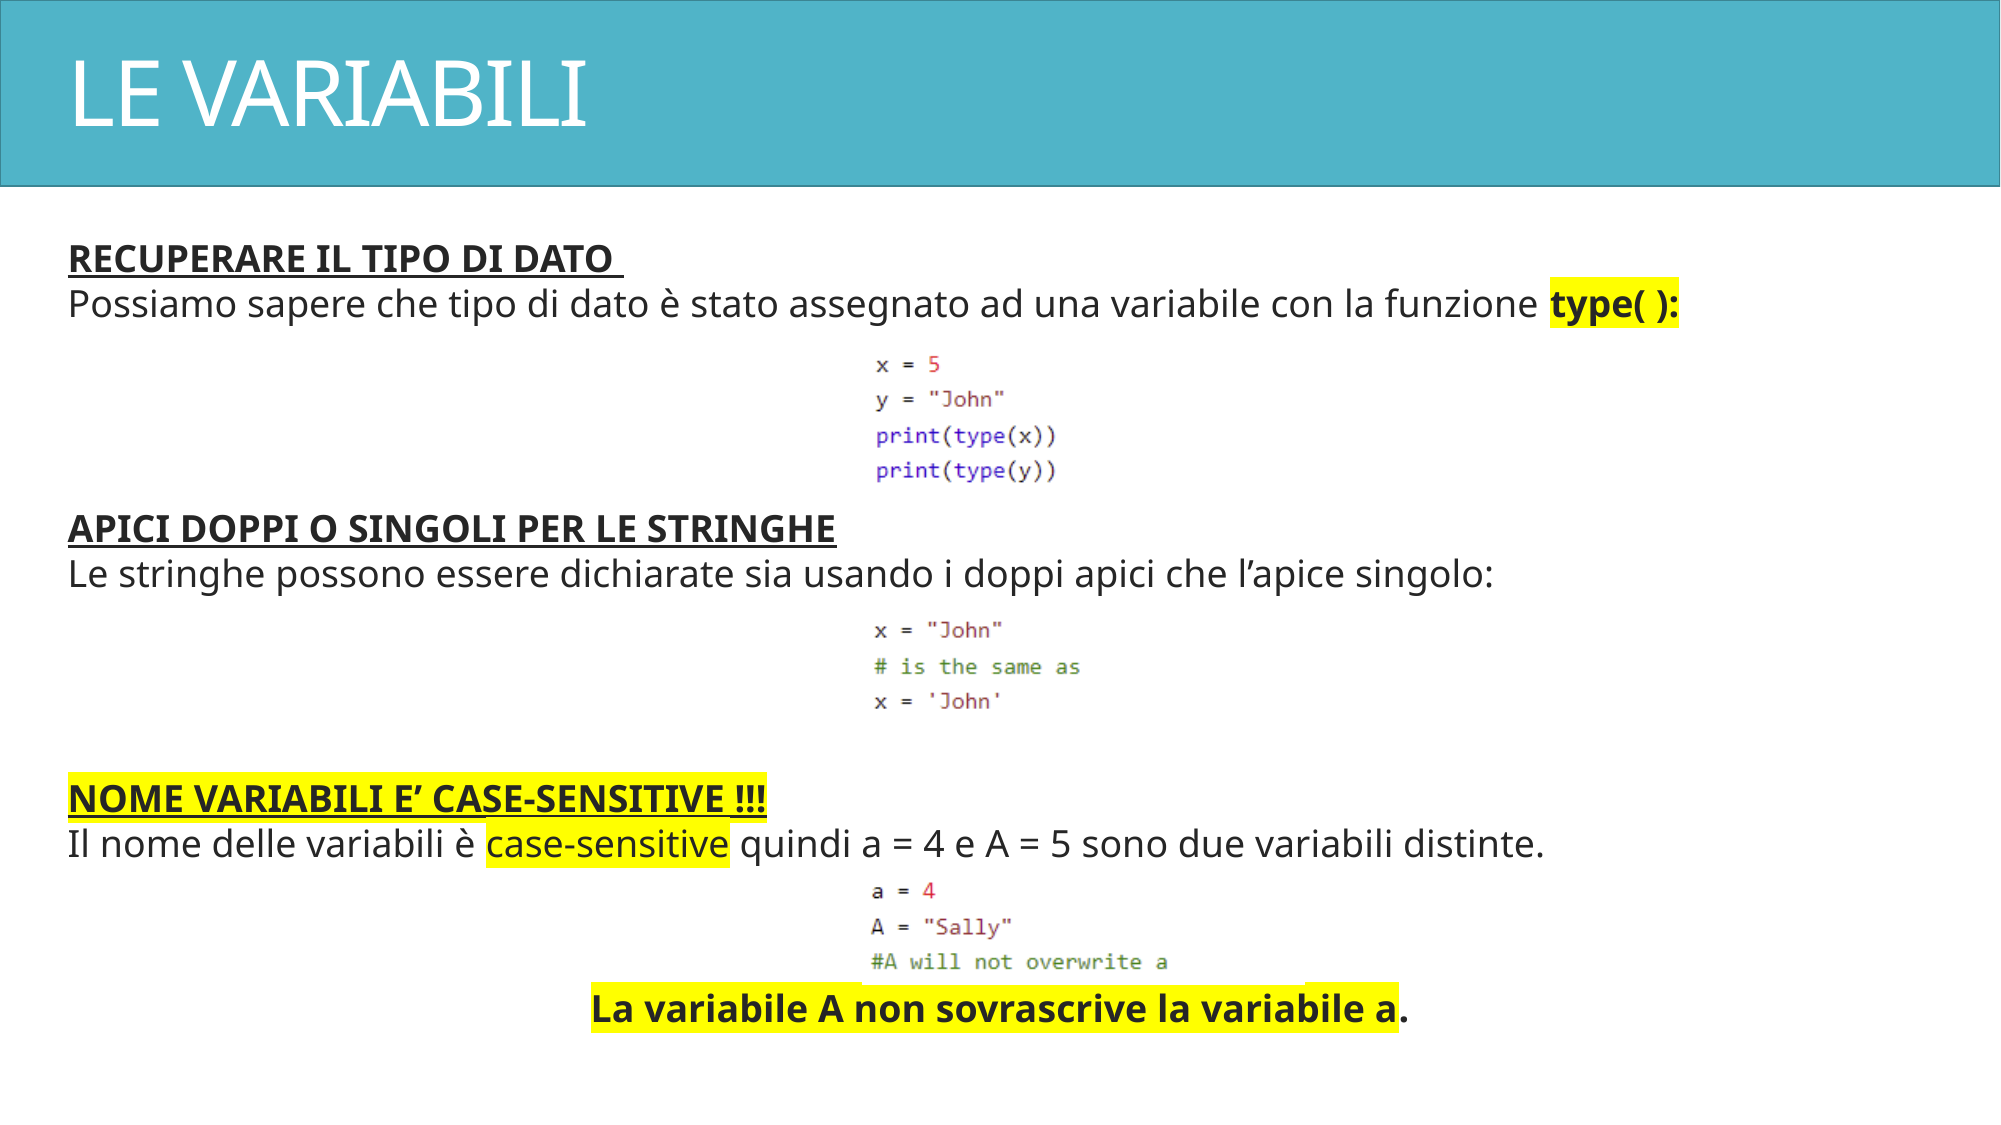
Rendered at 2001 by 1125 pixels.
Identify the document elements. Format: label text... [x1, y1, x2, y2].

list RECUPERARE IL TIPO DI DATO Possiamo sapere che tipo di dato è stato assegnato ad una variabile con la funzione type( ): APICI DOPPI O SINGOLI PER LE STRINGHE Le stringhe possono essere dichiarate sia usando i doppi apici che l’apice singolo: NOME VARIABILI E’ CASE-SENSITIVE !!! Il nome delle variabili è case-sensitive quindi a = 4 e A = 5 sono due variabili distinte. La variabile A non sovrascrive la variabile a. [52, 227, 1948, 1104]
title LE VARIABILI [52, 21, 1950, 176]
picture [862, 611, 1170, 720]
picture [862, 347, 1112, 492]
picture [862, 874, 1306, 985]
